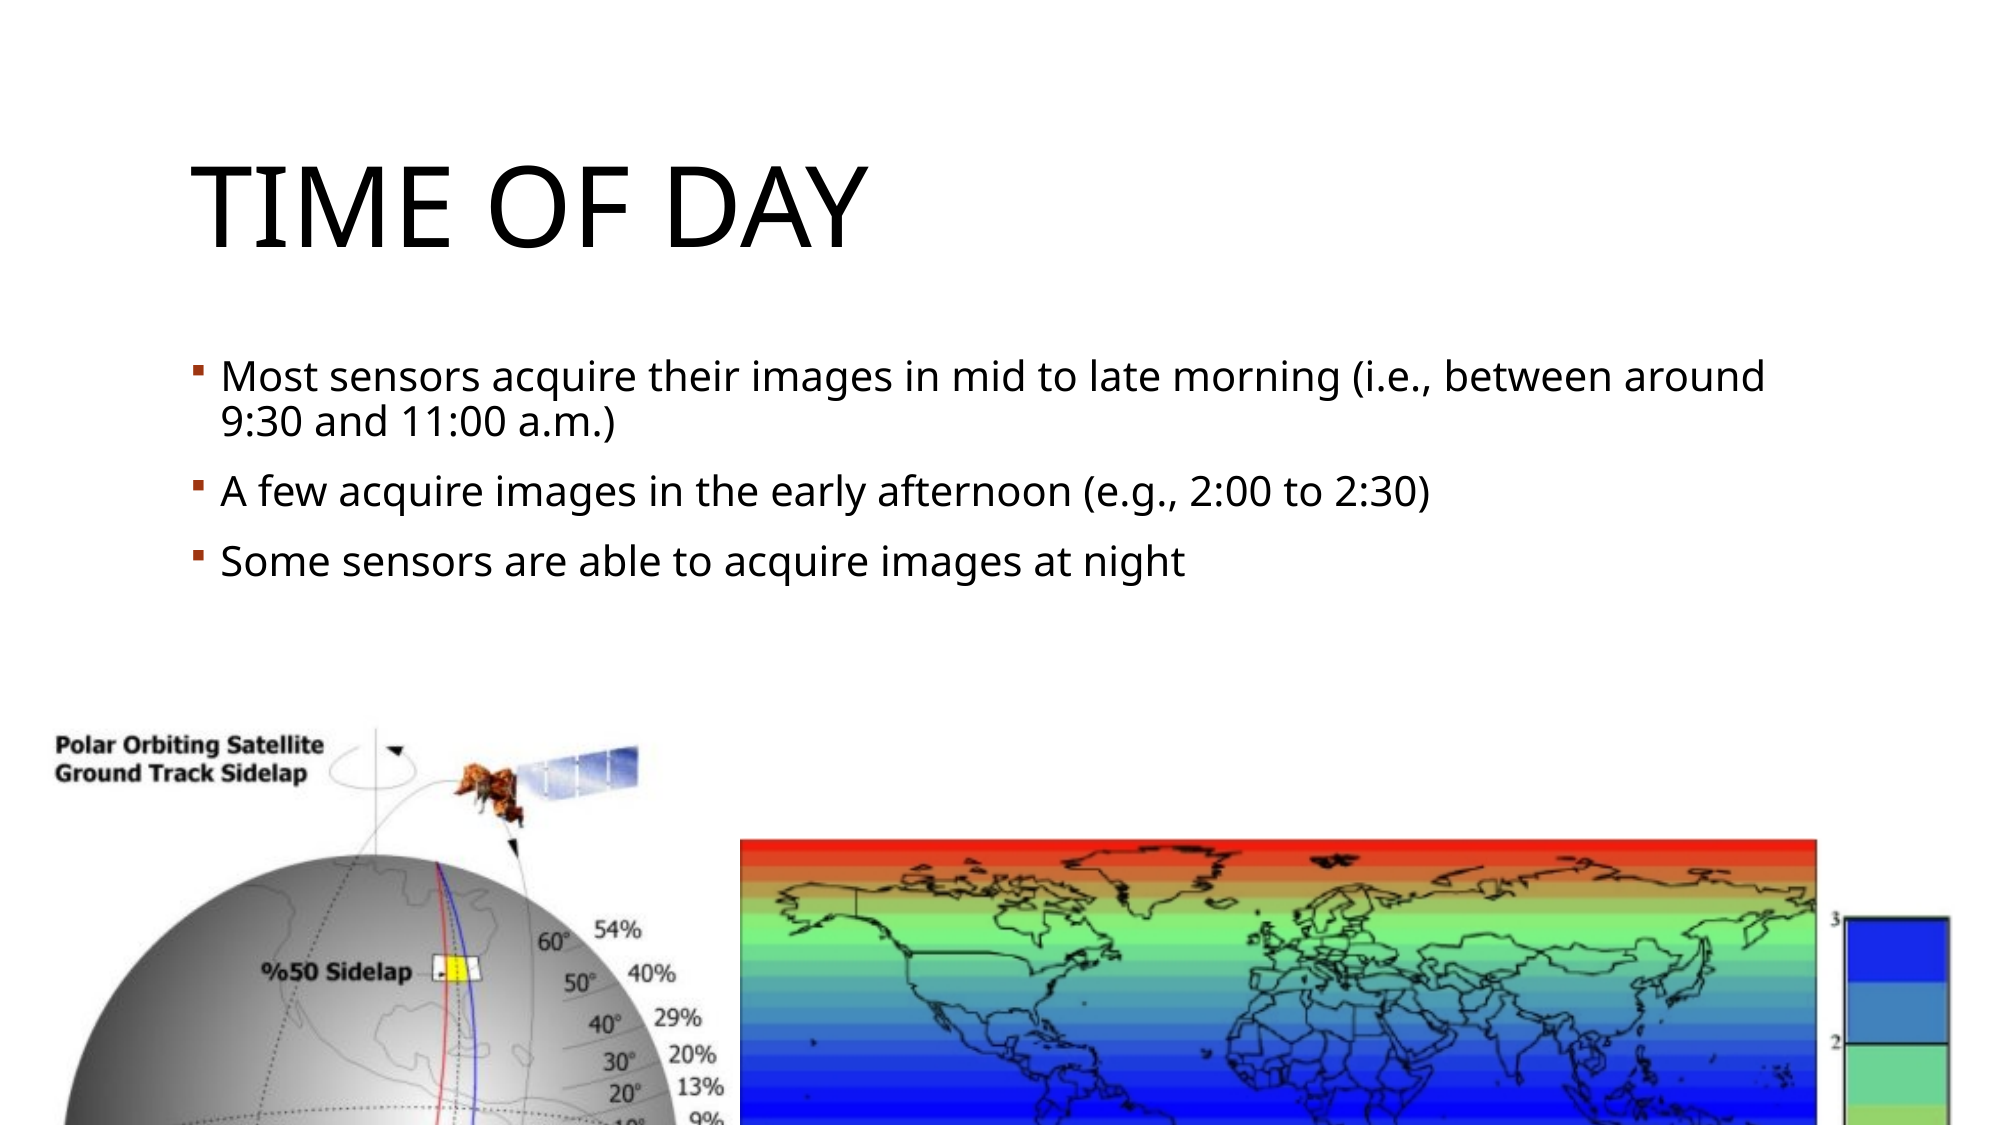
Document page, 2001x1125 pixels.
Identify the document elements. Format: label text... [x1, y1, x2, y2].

title Time of Day [175, 79, 1826, 344]
picture [741, 838, 1967, 1125]
picture [39, 715, 740, 1125]
list Most sensors acquire their images in mid to late morning (i.e., between around 9:30 and 11:00 a.m.) A few acquire images in the early afternoon (e.g., 2:00 to 2:30) Some sensors are able to acquire images at night [175, 348, 1826, 837]
